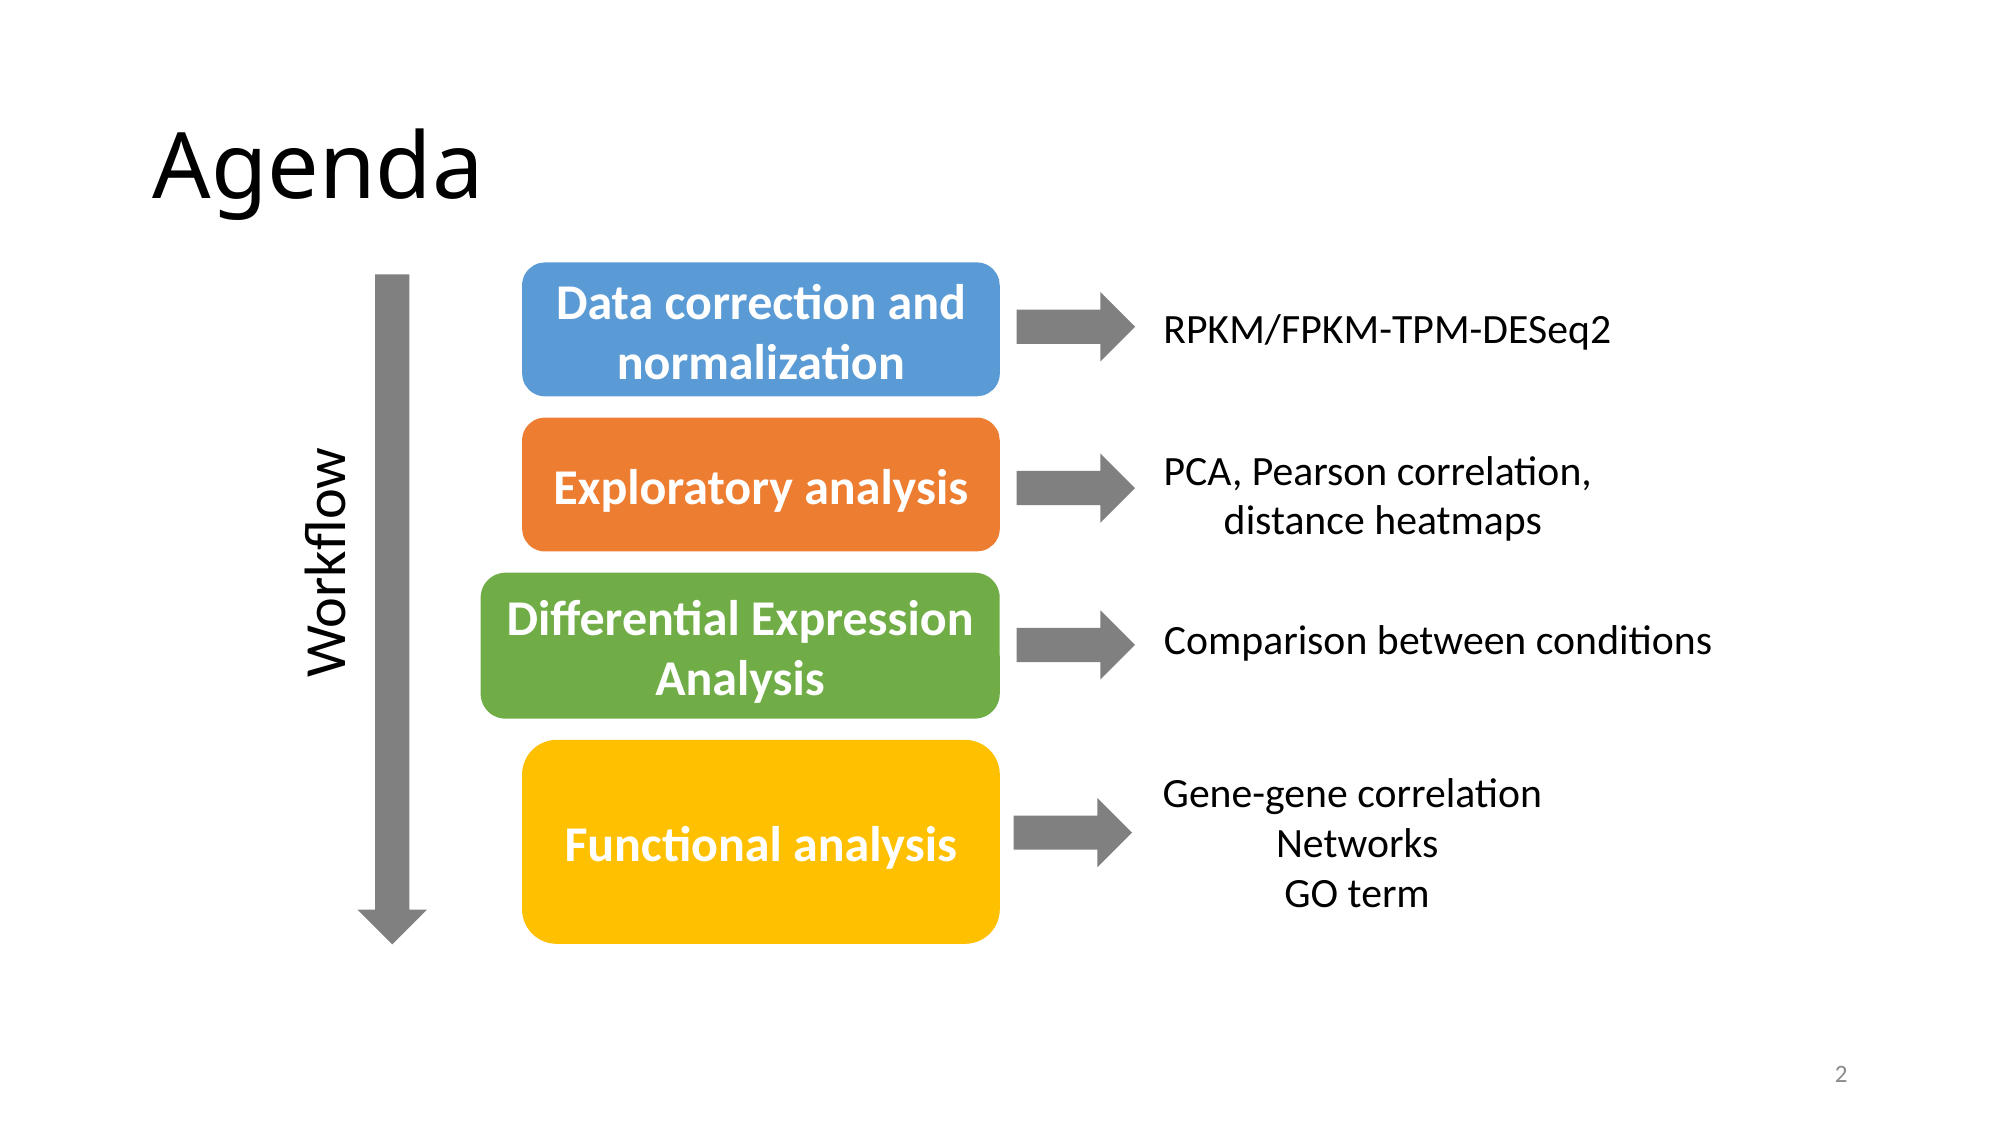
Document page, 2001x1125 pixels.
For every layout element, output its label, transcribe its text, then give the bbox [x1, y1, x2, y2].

text_box [1016, 610, 1136, 680]
text_box [1016, 453, 1136, 523]
text_box PCA, Pearson correlation, distance heatmaps [1148, 435, 1617, 551]
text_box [280, 263, 999, 943]
slide_number 2 [1412, 1042, 1863, 1103]
text_box [1013, 797, 1133, 868]
title Agenda [137, 59, 1863, 278]
text_box RPKM/FPKM-TPM-DESeq2 [1148, 293, 1627, 359]
text_box Comparison between conditions [1149, 605, 1728, 671]
text_box Gene-gene correlation Networks GO term [1146, 758, 1568, 924]
text_box [1016, 292, 1136, 362]
